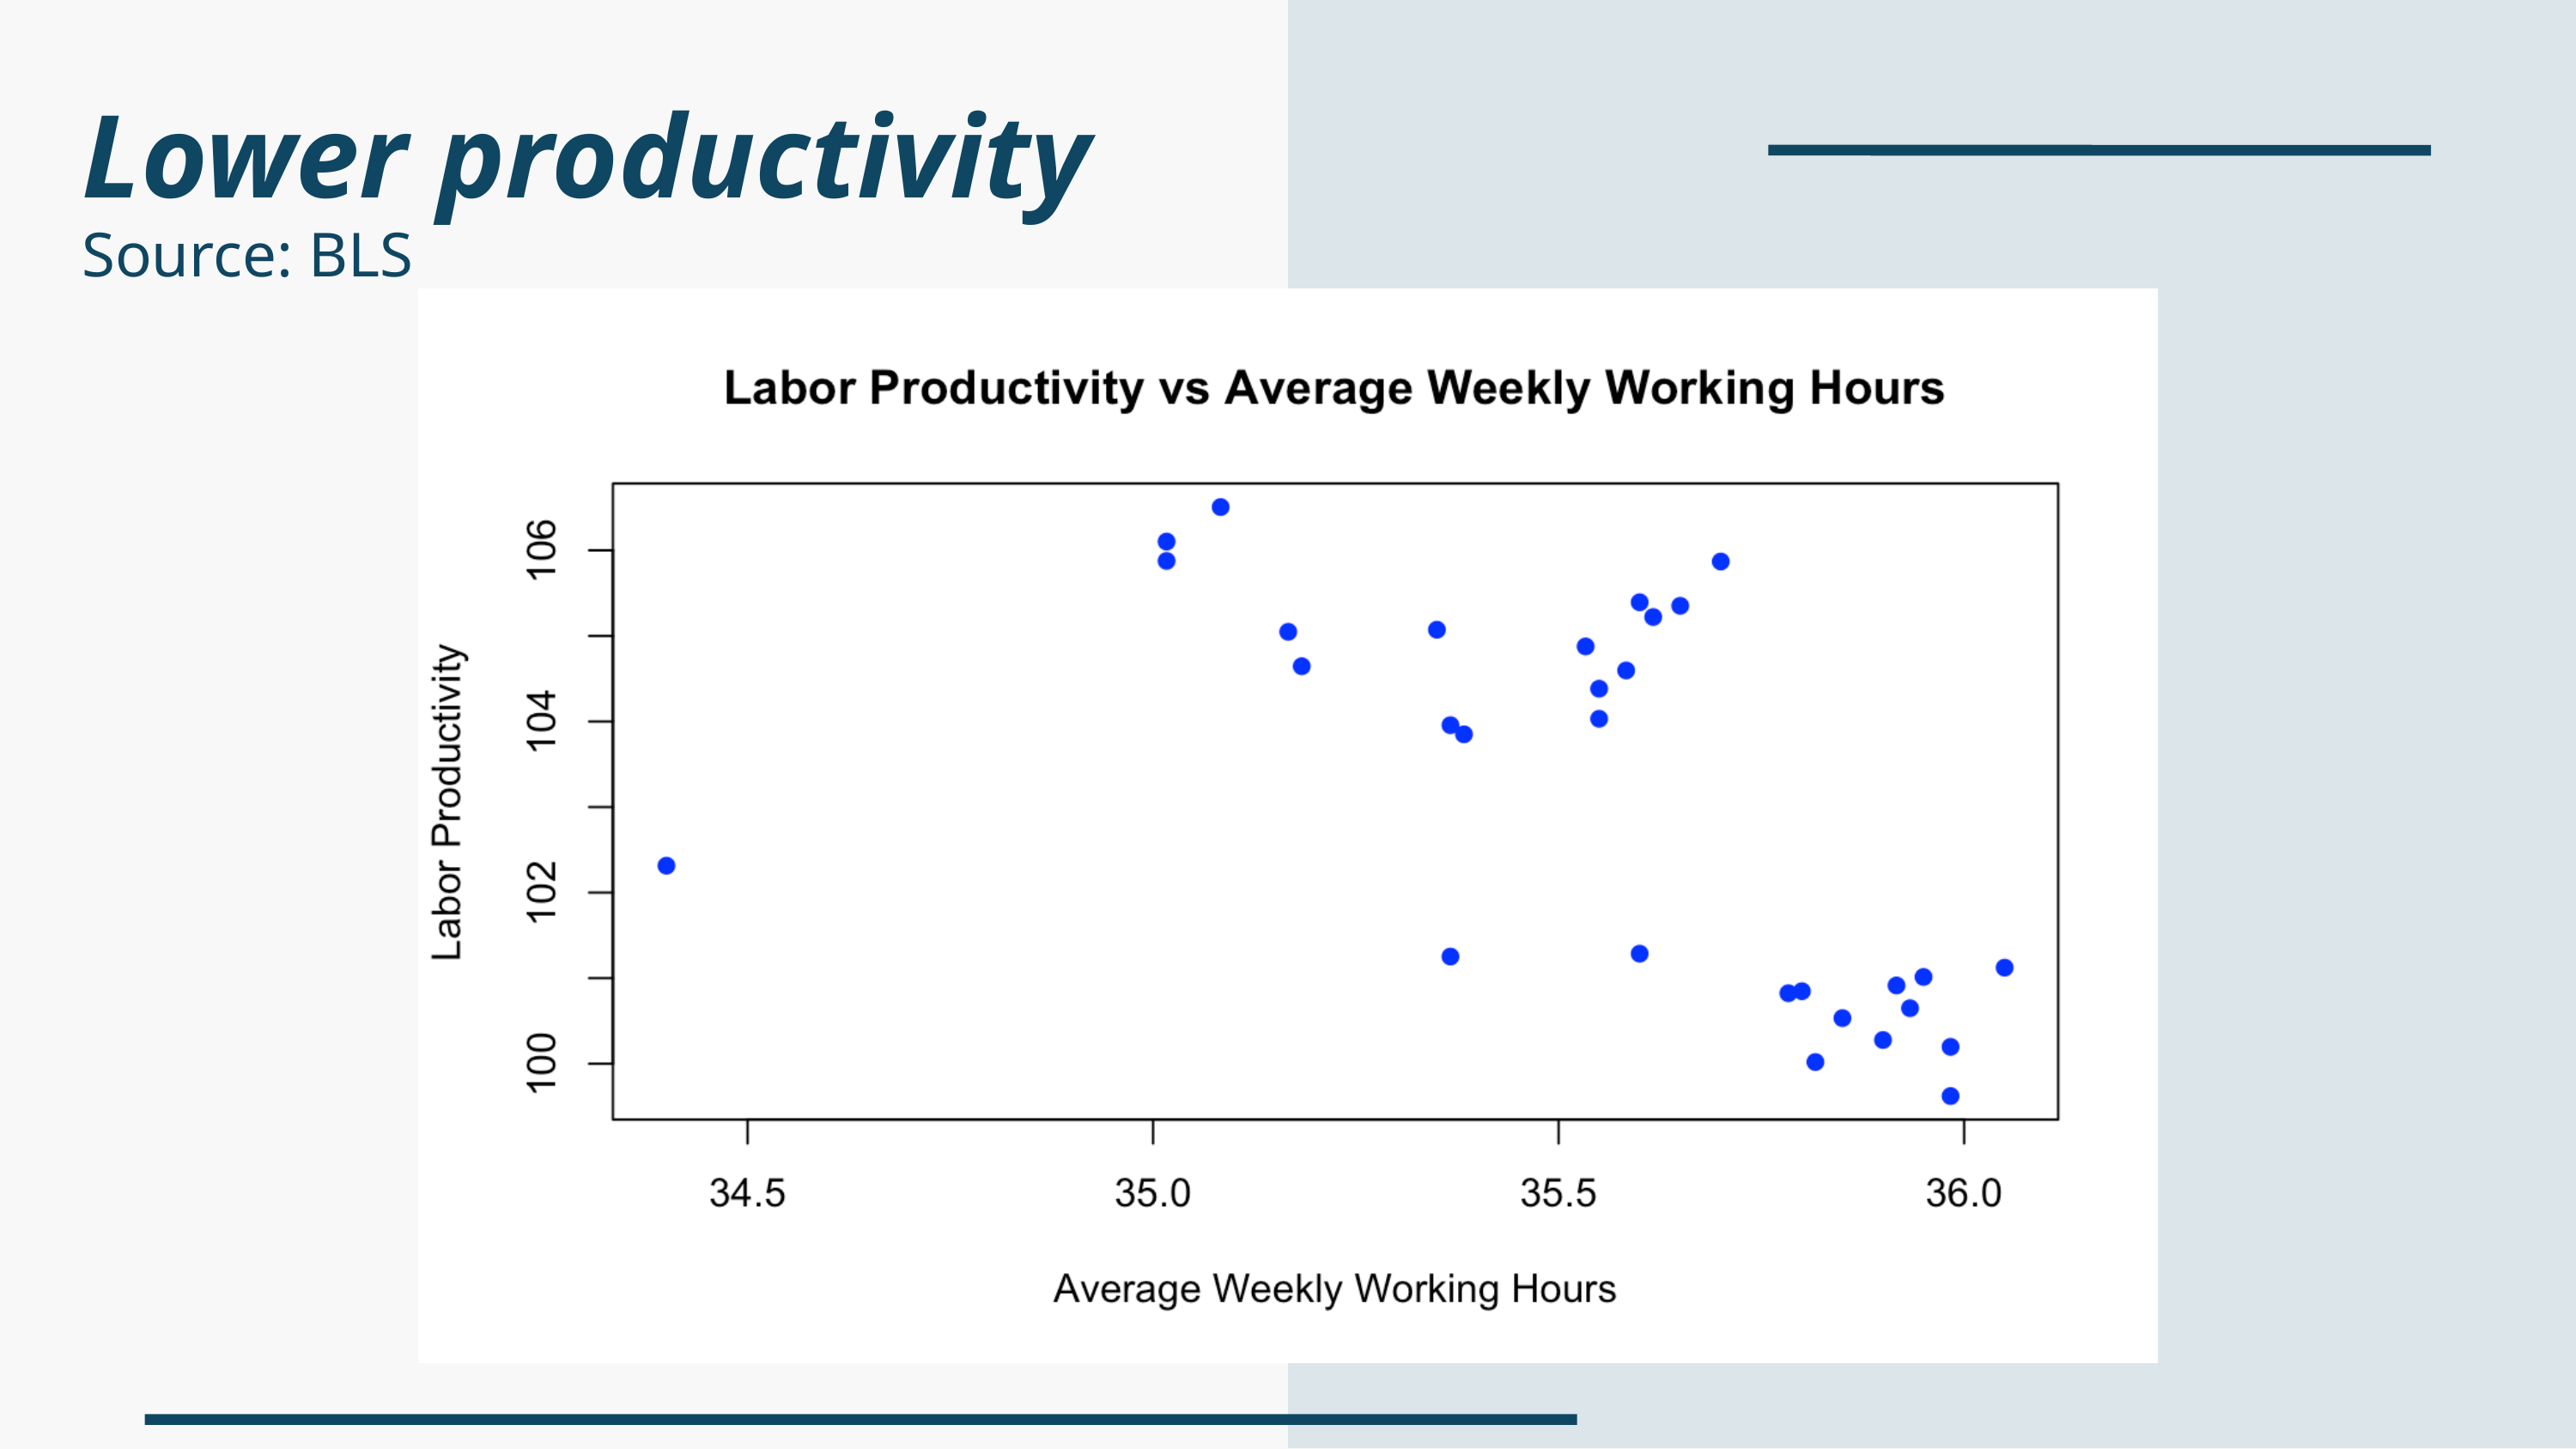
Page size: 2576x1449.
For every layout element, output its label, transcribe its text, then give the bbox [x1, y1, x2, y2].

text_box Source: BLS [82, 203, 1283, 289]
text_box [417, 289, 1283, 1363]
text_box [1287, 0, 2576, 1449]
text_box Lower productivity [82, 60, 1283, 203]
